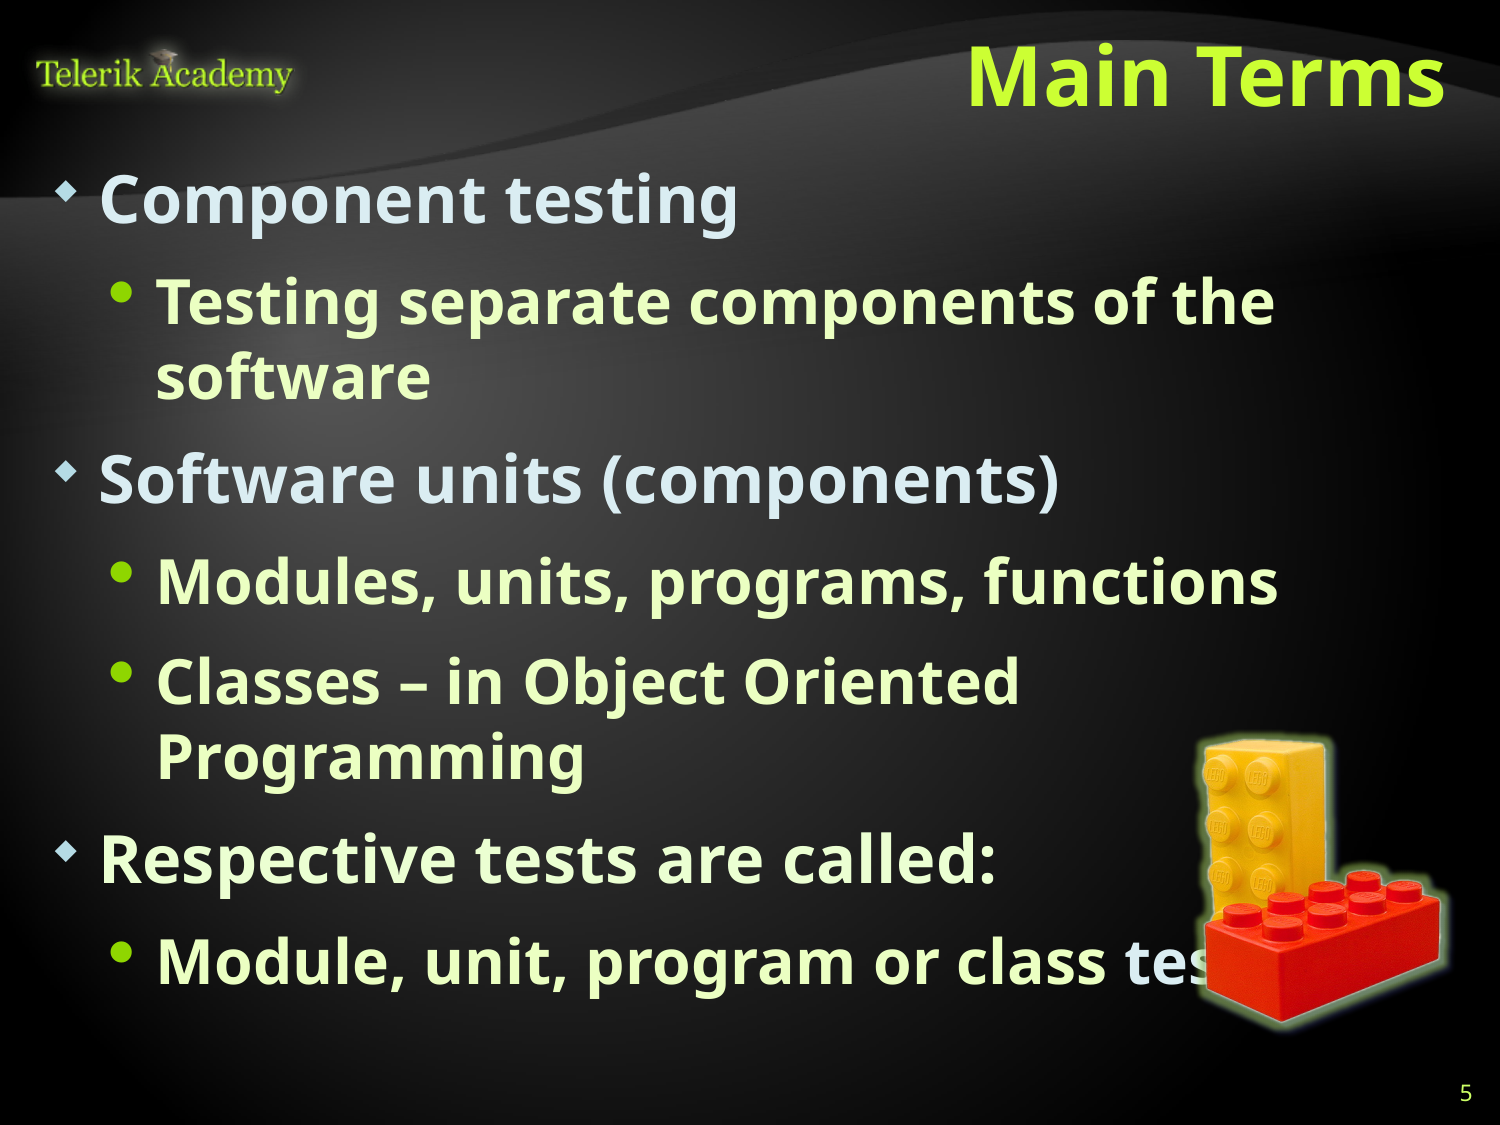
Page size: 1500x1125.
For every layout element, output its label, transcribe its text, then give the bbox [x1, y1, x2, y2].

picture [0, 0, 1500, 1125]
slide_number 5 [1412, 1074, 1488, 1113]
list Component testing Testing separate components of the software Software units (components) Modules, units, programs, functions Classes – in Object Oriented Programming Respective tests are called: Module, unit, program or class tests [37, 149, 1463, 1100]
title Main Terms [300, 12, 1463, 149]
